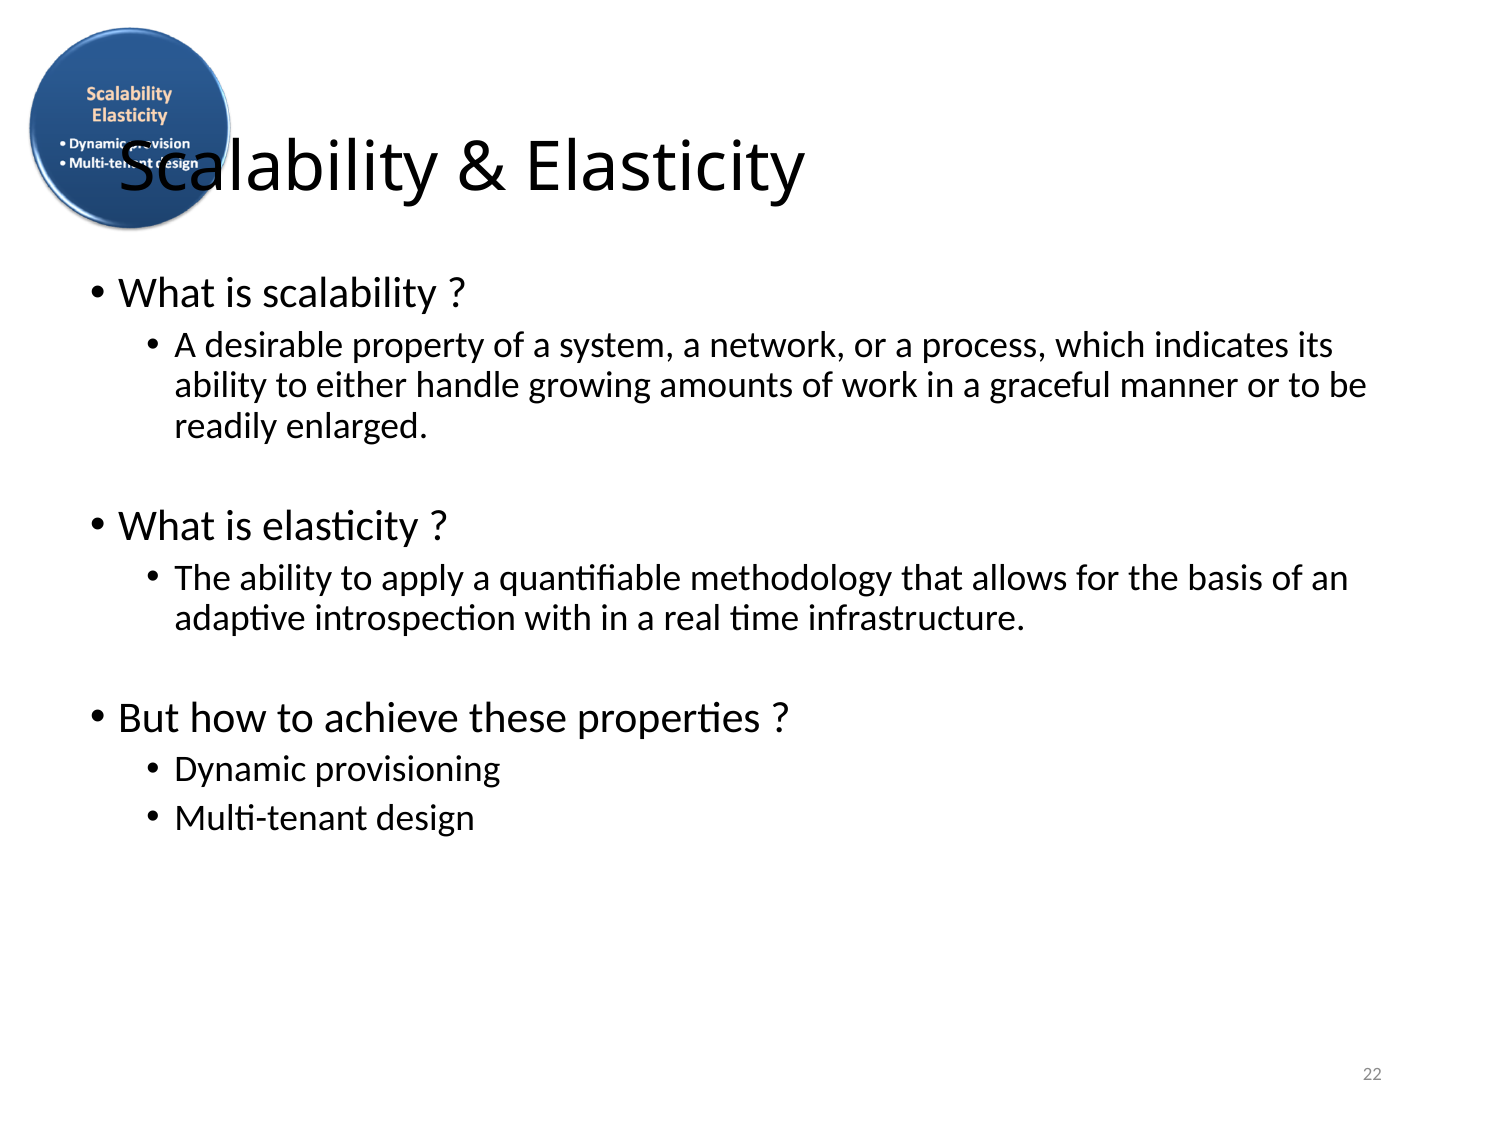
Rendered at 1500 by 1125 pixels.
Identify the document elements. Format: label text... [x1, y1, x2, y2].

picture [24, 24, 235, 235]
list What is scalability ? A desirable property of a system, a network, or a process, which indicates its ability to either handle growing amounts of work in a graceful manner or to be readily enlarged. What is elasticity ? The ability to apply a quantifiable methodology that allows for the basis of an adaptive introspection with in a real time infrastructure. But how to achieve these properties ? Dynamic provisioning Multi-tenant design [75, 262, 1425, 975]
title Scalability & Elasticity [103, 59, 1397, 262]
slide_number 22 [1059, 1042, 1397, 1103]
